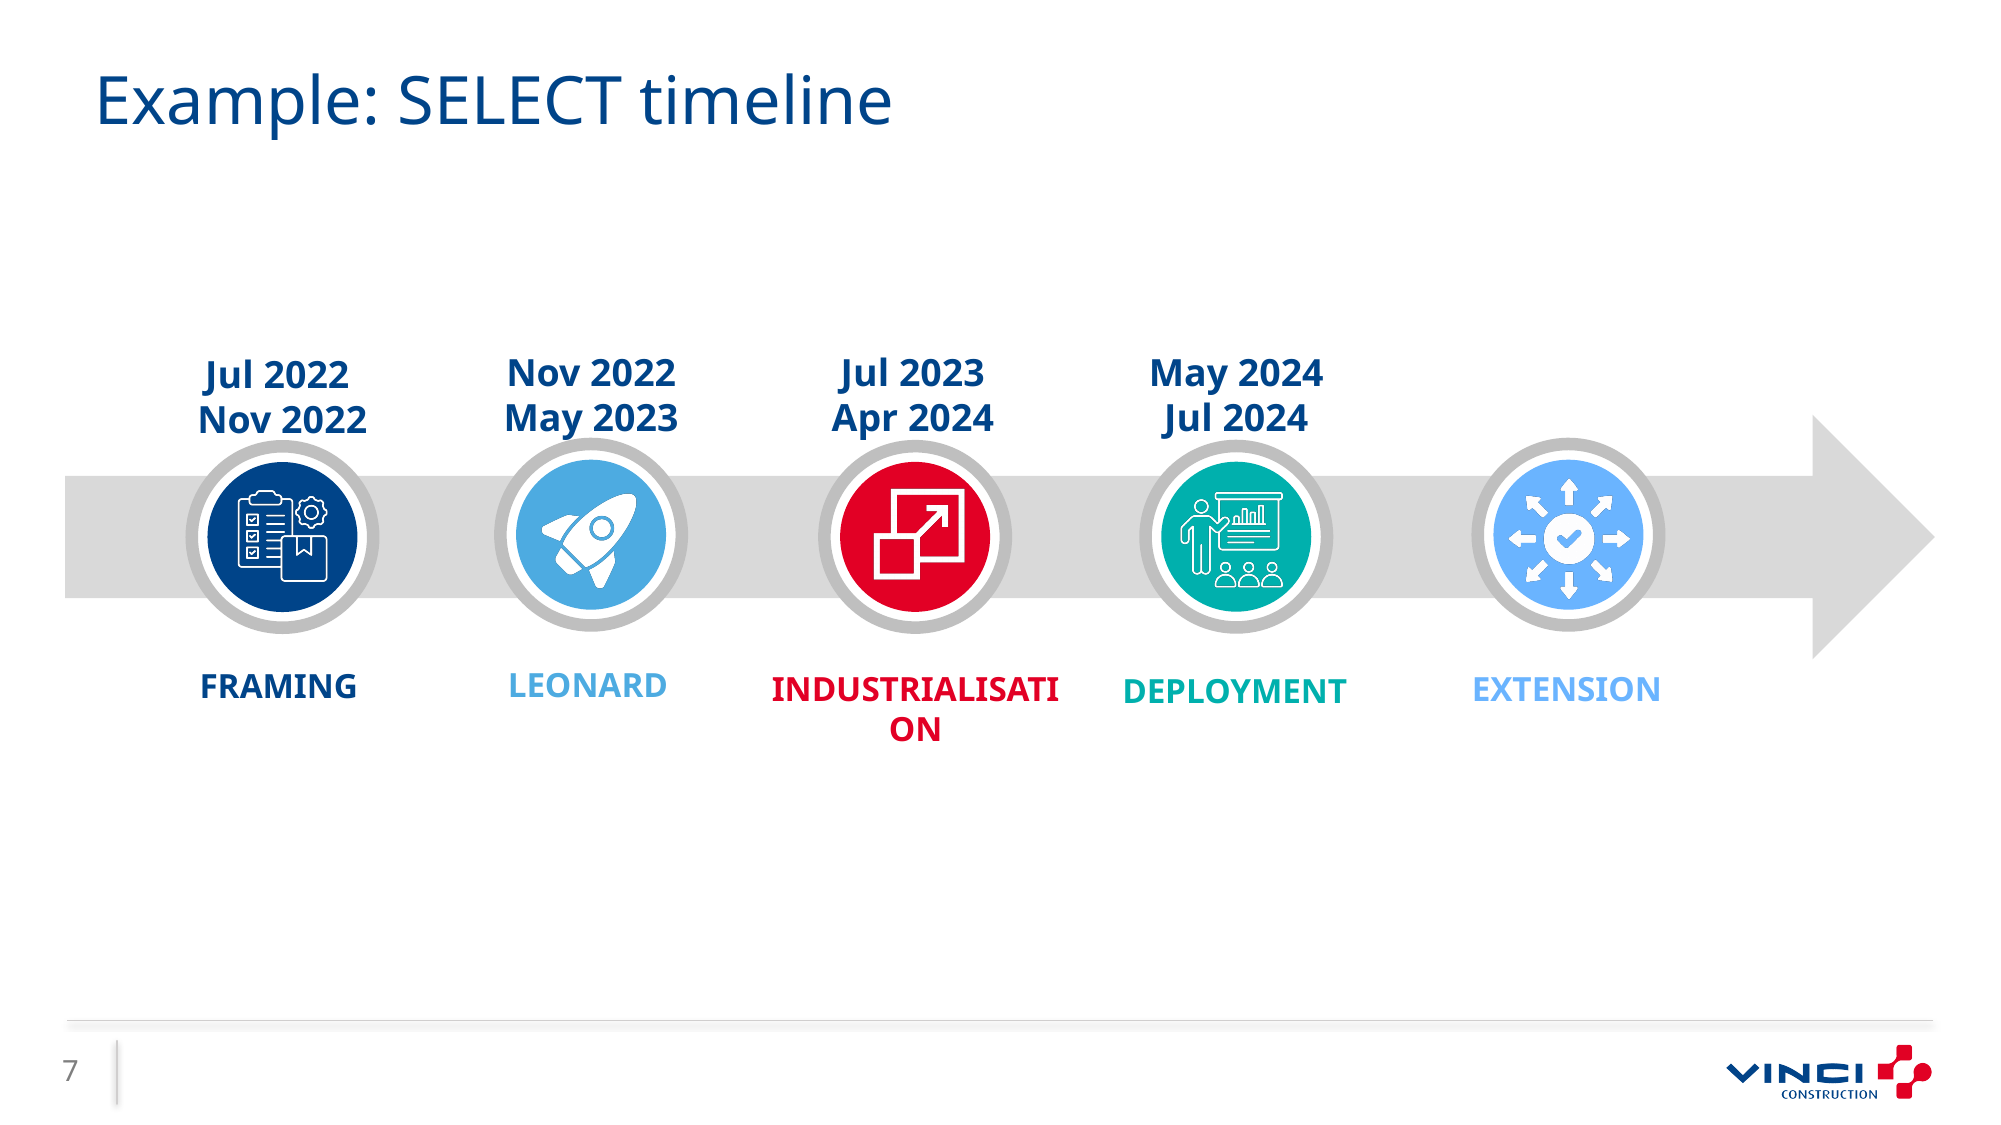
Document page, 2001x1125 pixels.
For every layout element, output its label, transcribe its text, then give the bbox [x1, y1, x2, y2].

text_box [1663, 412, 1937, 662]
text_box Jul 2022 Nov 2022 [131, 343, 433, 449]
text_box Jul 2023 Apr 2024 [762, 341, 1064, 447]
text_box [824, 445, 1007, 628]
text_box [63, 473, 186, 601]
text_box [1331, 473, 1472, 601]
text_box INDUSTRIALISATION [747, 660, 1085, 756]
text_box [191, 446, 374, 629]
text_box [1145, 445, 1328, 628]
text_box [688, 473, 819, 601]
picture [226, 475, 338, 593]
picture [1170, 473, 1293, 603]
picture [539, 491, 639, 596]
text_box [500, 443, 683, 626]
picture [1505, 474, 1633, 613]
text_box [377, 473, 495, 601]
text_box FRAMING [128, 657, 429, 713]
title Example: SELECT timeline [94, 15, 1906, 150]
text_box EXTENSION [1416, 660, 1718, 715]
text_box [1477, 443, 1660, 626]
picture [1724, 1041, 1934, 1101]
picture [870, 486, 967, 589]
text_box LEONARD [437, 657, 739, 712]
text_box DEPLOYMENT [1084, 662, 1386, 717]
text_box Nov 2022 May 2023 [440, 341, 742, 447]
text_box May 2024 Jul 2024 [1086, 341, 1387, 447]
text_box [1012, 473, 1140, 601]
